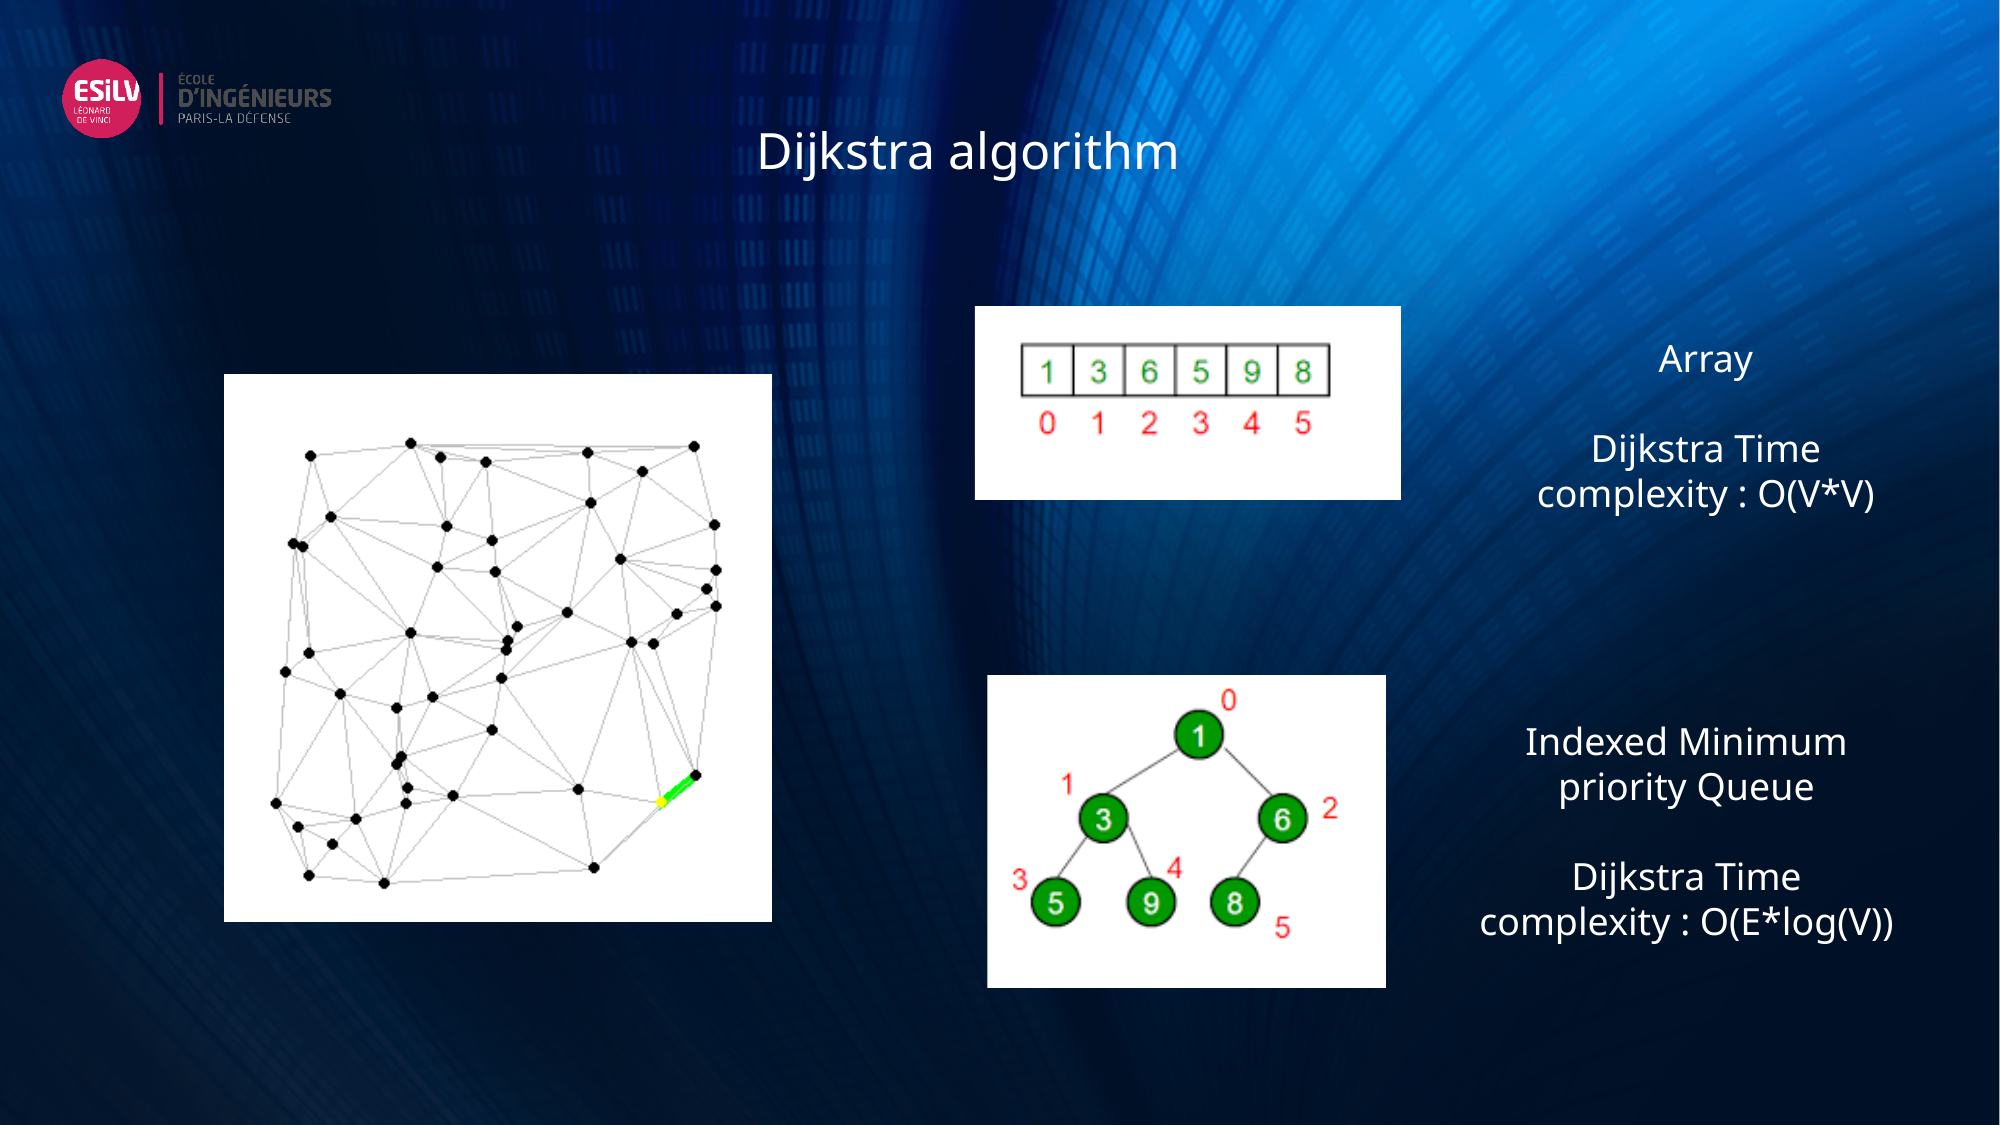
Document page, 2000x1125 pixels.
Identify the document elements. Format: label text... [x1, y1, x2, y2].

text_box Array Dijkstra Time complexity : O(V*V) [1487, 327, 1925, 522]
text_box Indexed Minimum priority Queue Dijkstra Time complexity : O(E*log(V)) [1462, 710, 1912, 950]
picture [0, 0, 2000, 1125]
text_box Dijkstra algorithm [549, 112, 1388, 188]
